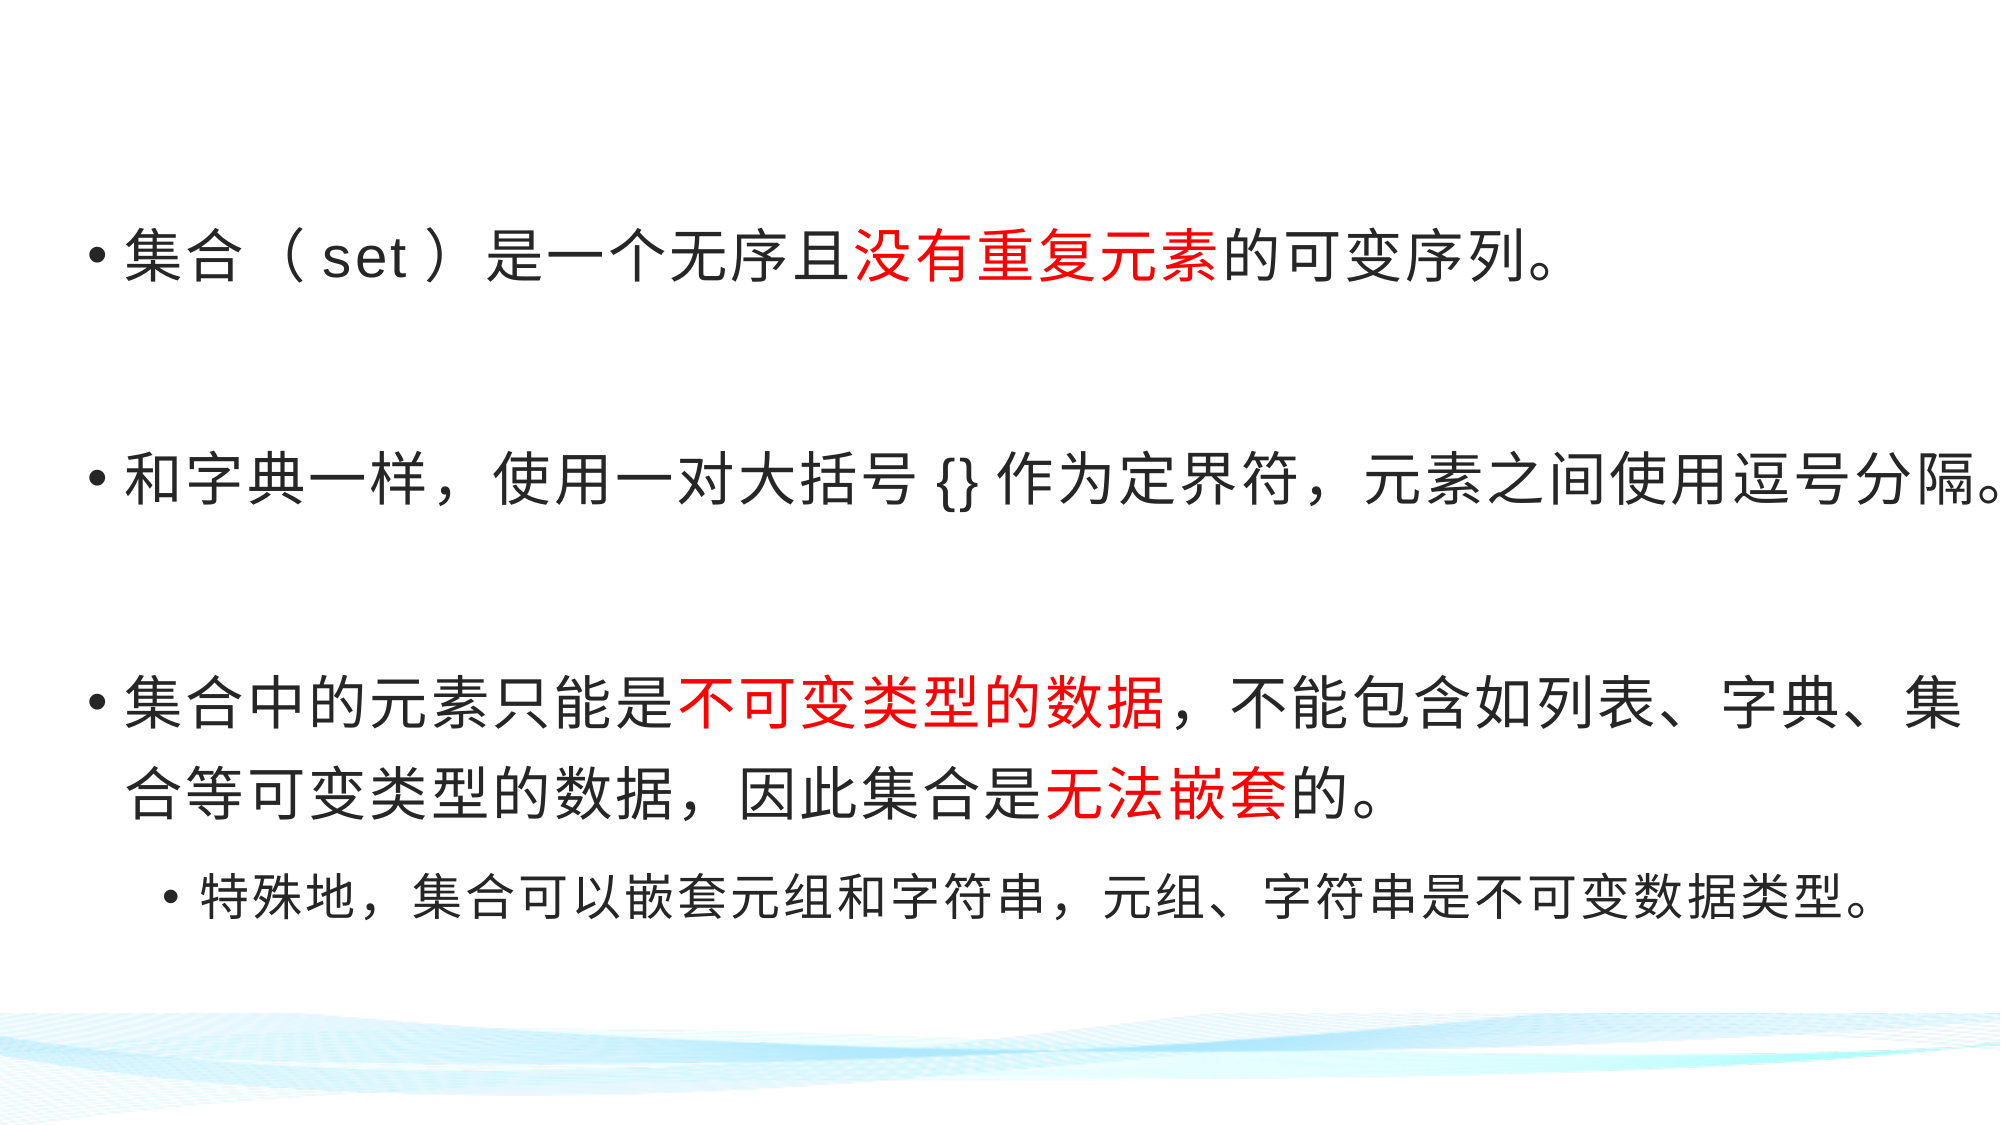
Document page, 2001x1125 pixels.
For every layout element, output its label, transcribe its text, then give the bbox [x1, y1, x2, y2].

list 集合（set）是一个无序且没有重复元素的可变序列。 和字典一样，使用一对大括号{}作为定界符，元素之间使用逗号分隔。 集合中的元素只能是不可变类型的数据，不能包含如列表、字典、集合等可变类型的数据，因此集合是无法嵌套的。 特殊地，集合可以嵌套元组和字符串，元组、字符串是不可变数据类型。 [72, 190, 2000, 1041]
picture [0, 1013, 2000, 1125]
slide_number [1412, 1041, 1856, 1094]
